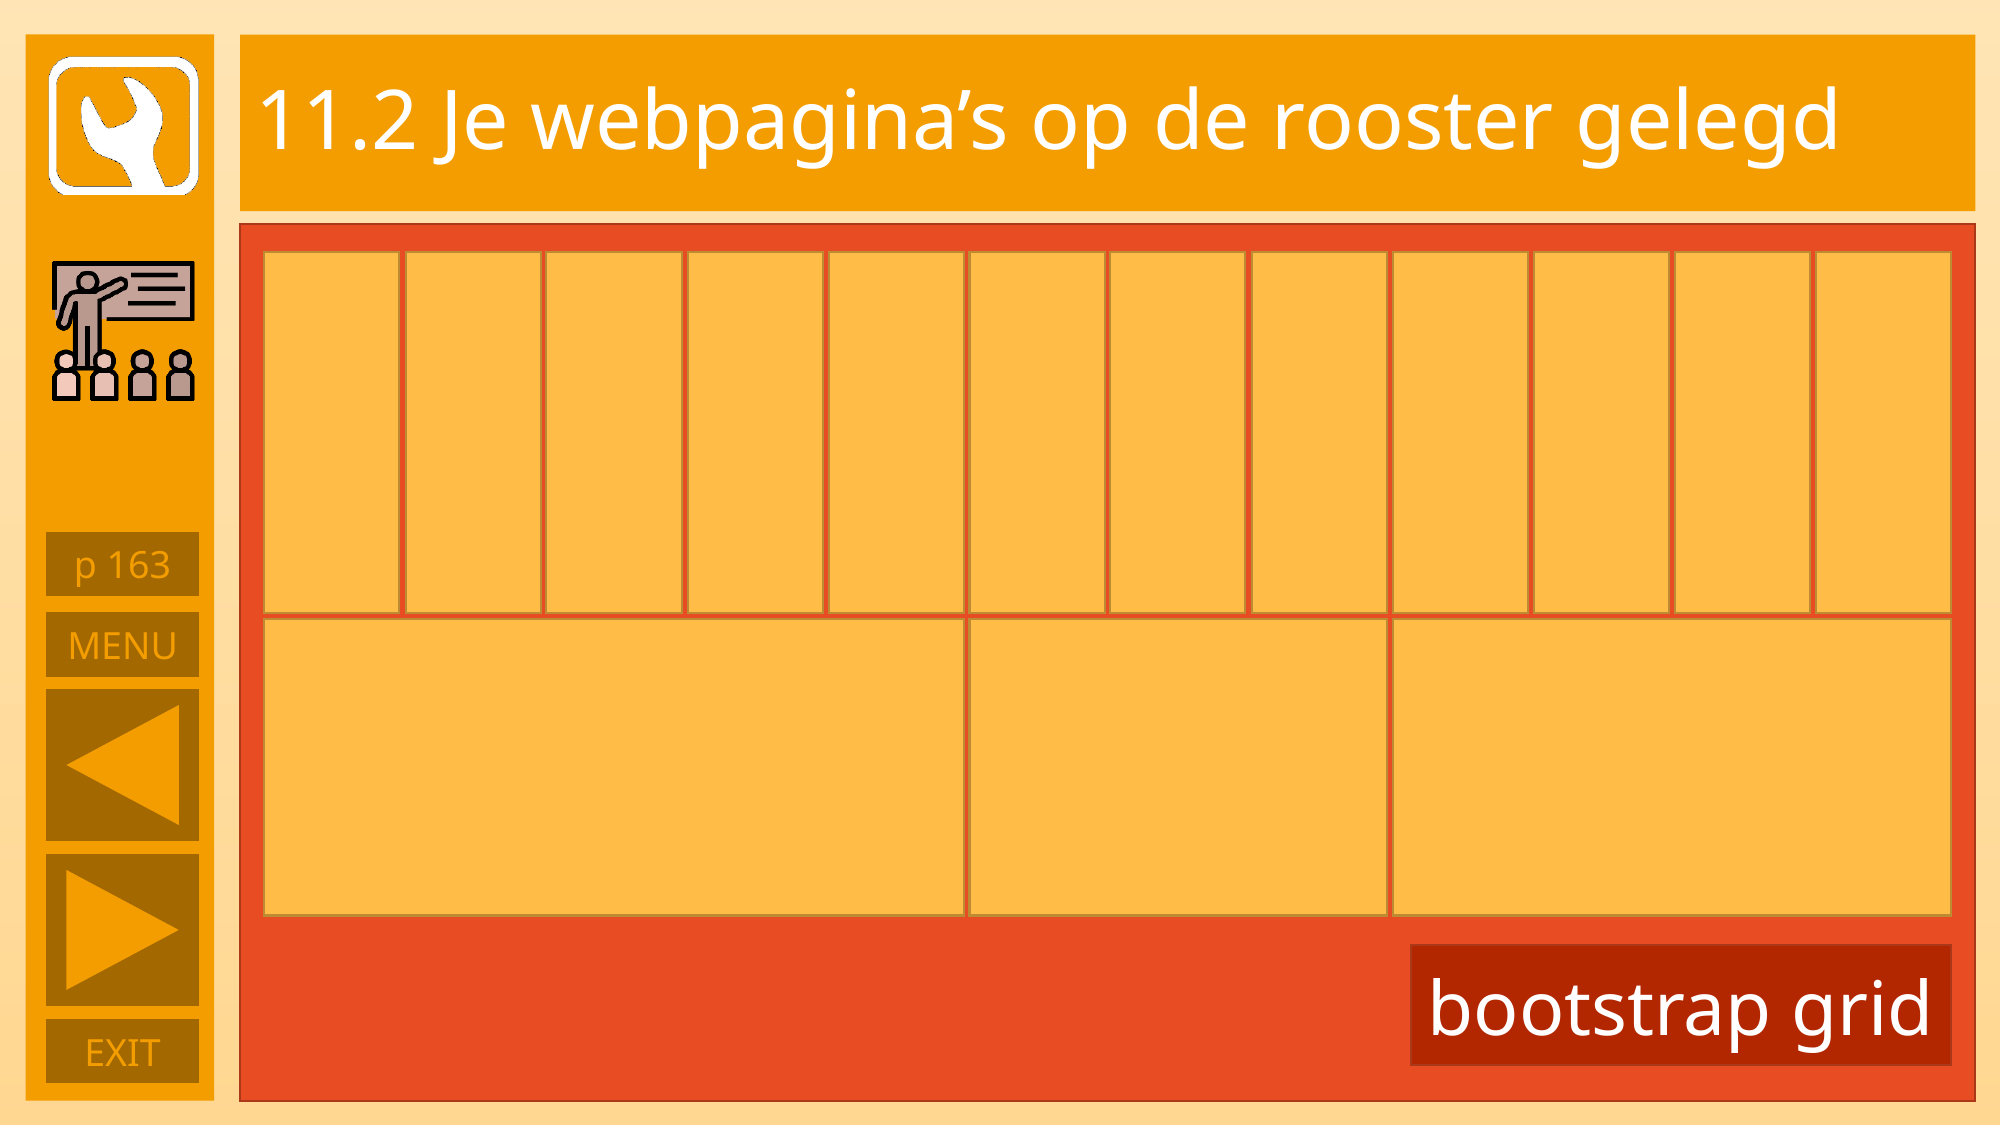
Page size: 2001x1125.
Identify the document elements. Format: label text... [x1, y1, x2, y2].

text_box [0, 172, 25, 176]
text_box MENU [46, 612, 199, 677]
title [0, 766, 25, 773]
text_box [1674, 251, 1811, 614]
text_box [1976, 193, 2000, 199]
text_box p 163 [46, 532, 199, 596]
text_box [1392, 618, 1952, 917]
text_box [215, 172, 240, 176]
text_box [405, 251, 542, 614]
text_box [1815, 251, 1952, 614]
text_box [263, 618, 965, 917]
text_box [968, 251, 1106, 614]
text_box [1533, 251, 1670, 614]
text_box EXIT [46, 1019, 199, 1083]
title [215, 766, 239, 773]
text_box [687, 251, 824, 614]
text_box bootstrap grid [1410, 944, 1952, 1066]
text_box [1392, 251, 1529, 614]
text_box [65, 868, 181, 992]
text_box [215, 193, 240, 199]
text_box [968, 618, 1388, 917]
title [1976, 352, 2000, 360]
text_box [64, 703, 180, 827]
text_box [239, 223, 1976, 1102]
text_box [1976, 172, 2000, 176]
picture [47, 256, 198, 405]
text_box [263, 251, 400, 614]
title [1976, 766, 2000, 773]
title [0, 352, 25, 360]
text_box [0, 193, 25, 199]
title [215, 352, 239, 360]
picture [47, 55, 199, 195]
text_box [25, 33, 215, 1102]
title 11.2 Je webpagina’s op de rooster gelegd [240, 34, 1976, 212]
text_box [1251, 251, 1388, 614]
text_box [46, 854, 199, 1006]
text_box [828, 251, 965, 614]
text_box [545, 251, 683, 614]
text_box [1109, 251, 1246, 614]
text_box [46, 689, 199, 841]
